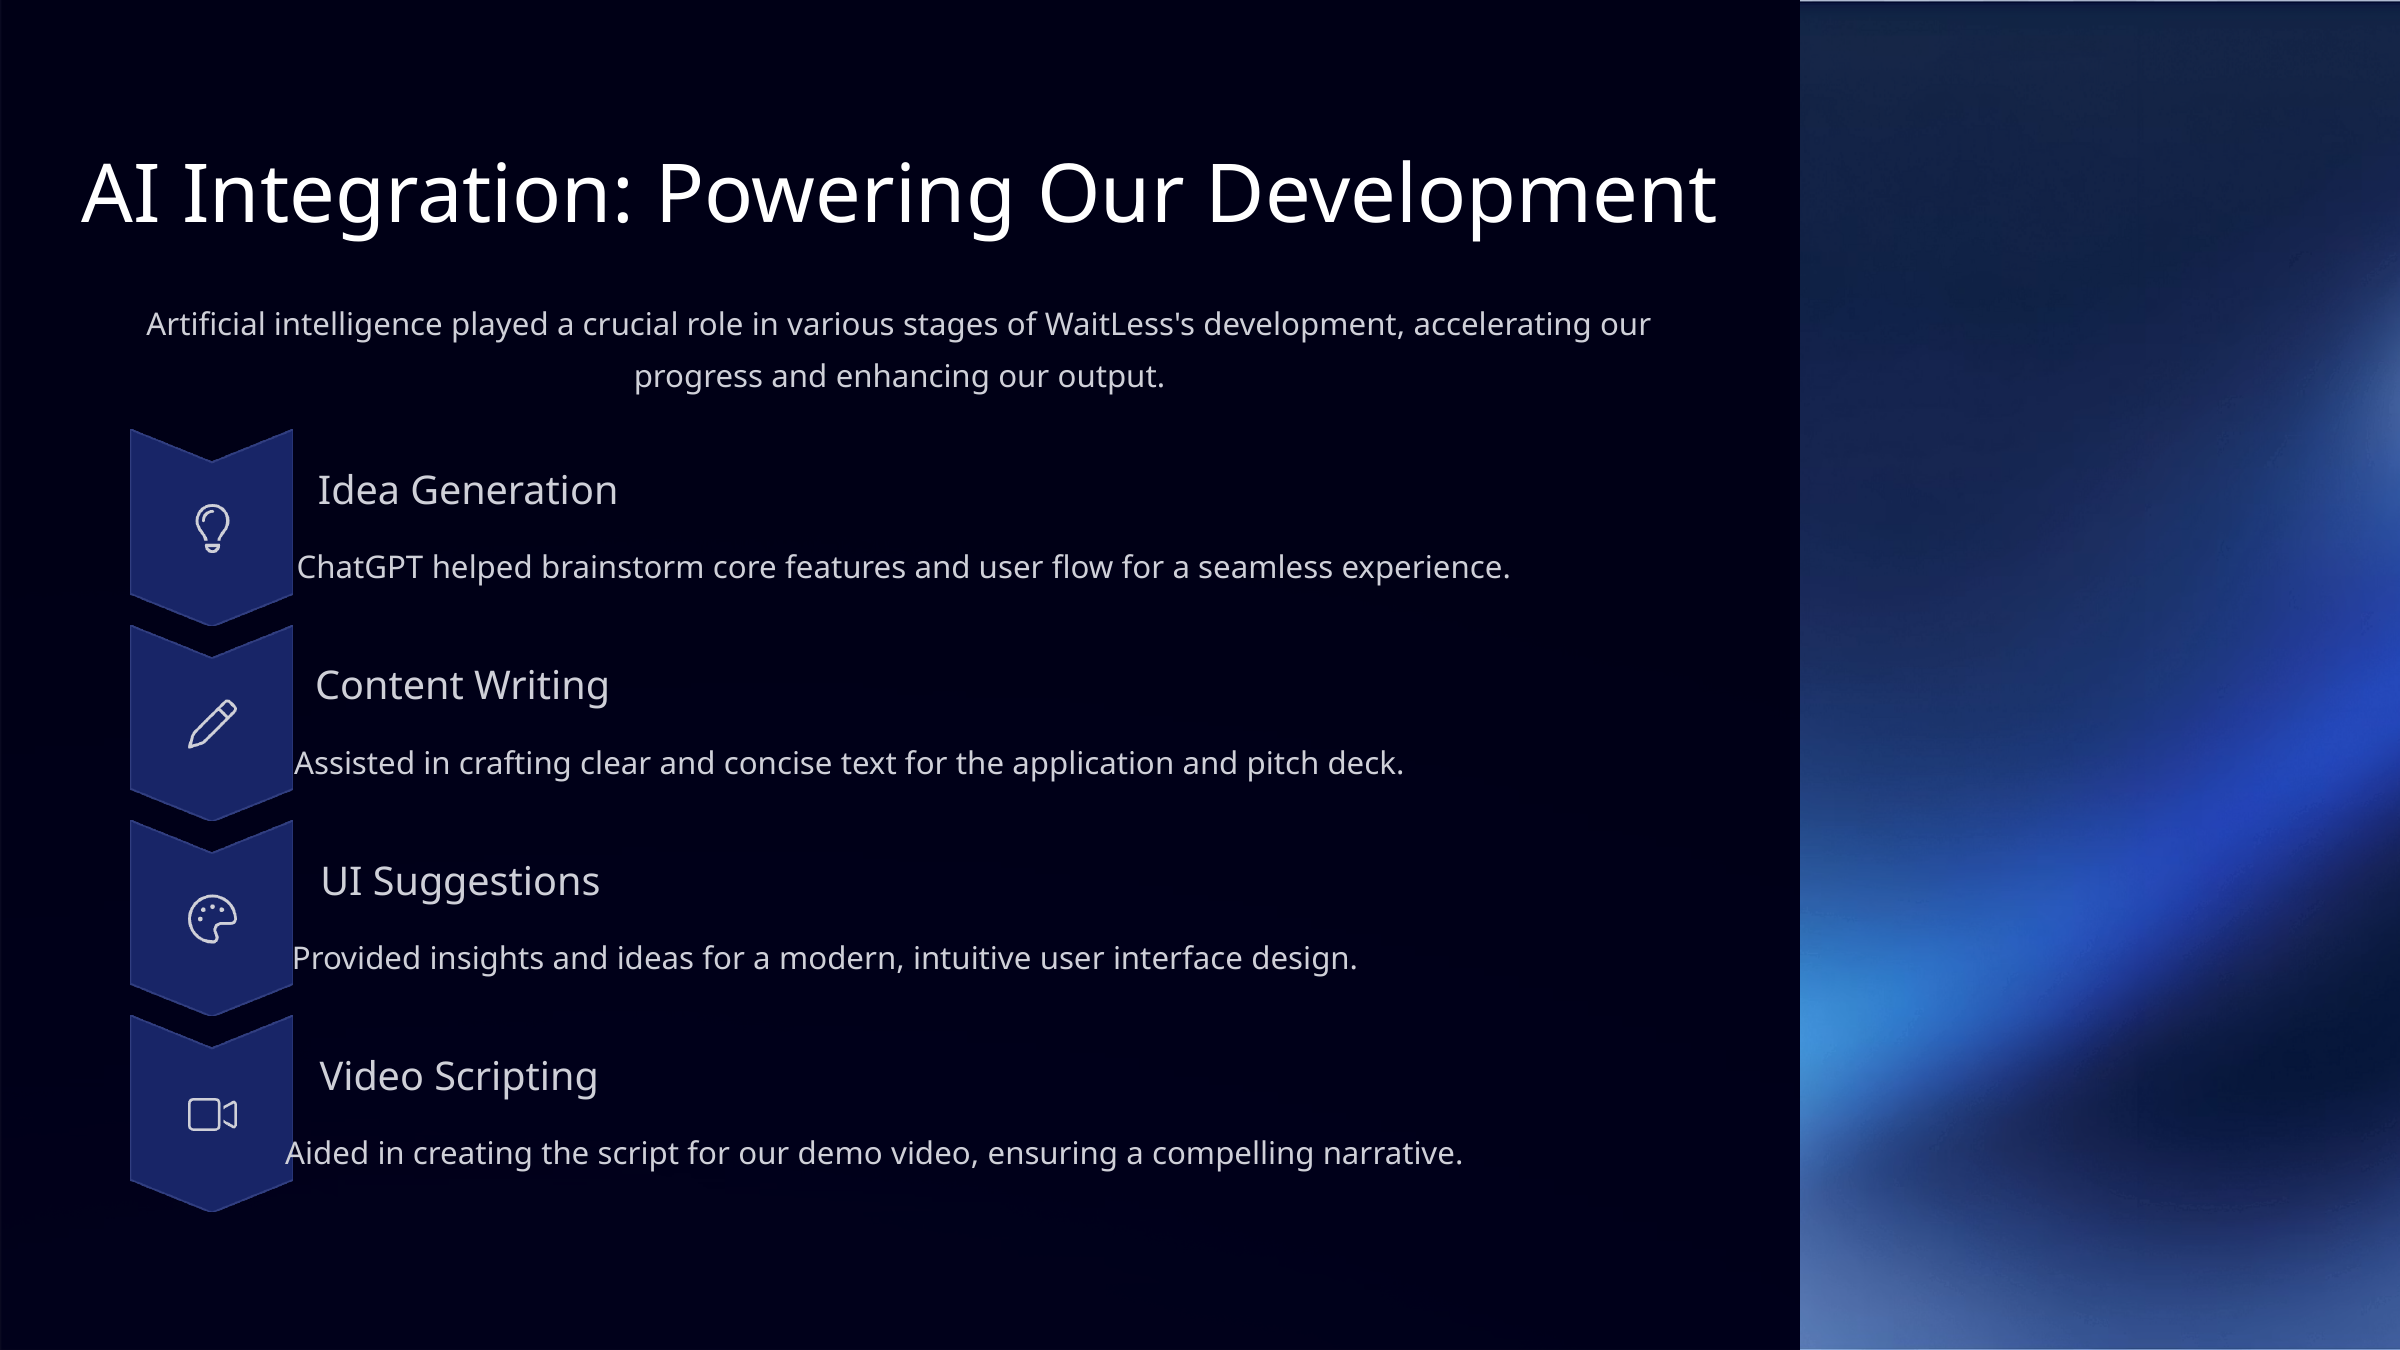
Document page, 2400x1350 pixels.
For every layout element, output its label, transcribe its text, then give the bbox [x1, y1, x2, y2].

text_box Artificial intelligence played a crucial role in various stages of WaitLess's development, accelerating our progress and enhancing our output. [130, 289, 1670, 394]
text_box Aided in creating the script for our demo video, ensuring a compelling narrative. [294, 1118, 1466, 1171]
text_box UI Suggestions [320, 853, 601, 904]
picture [1799, 0, 2400, 1350]
text_box Assisted in crafting clear and concise text for the application and pitch deck. [294, 728, 1407, 781]
picture [129, 429, 294, 1212]
text_box Idea Generation [318, 462, 619, 513]
text_box AI Integration: Powering Our Development [81, 138, 1719, 239]
text_box Content Writing [315, 657, 611, 708]
text_box ChatGPT helped brainstorm core features and user flow for a seamless experience. [296, 532, 1513, 585]
text_box Video Scripting [319, 1048, 600, 1099]
text_box Provided insights and ideas for a modern, intuitive user interface design. [294, 923, 1360, 976]
